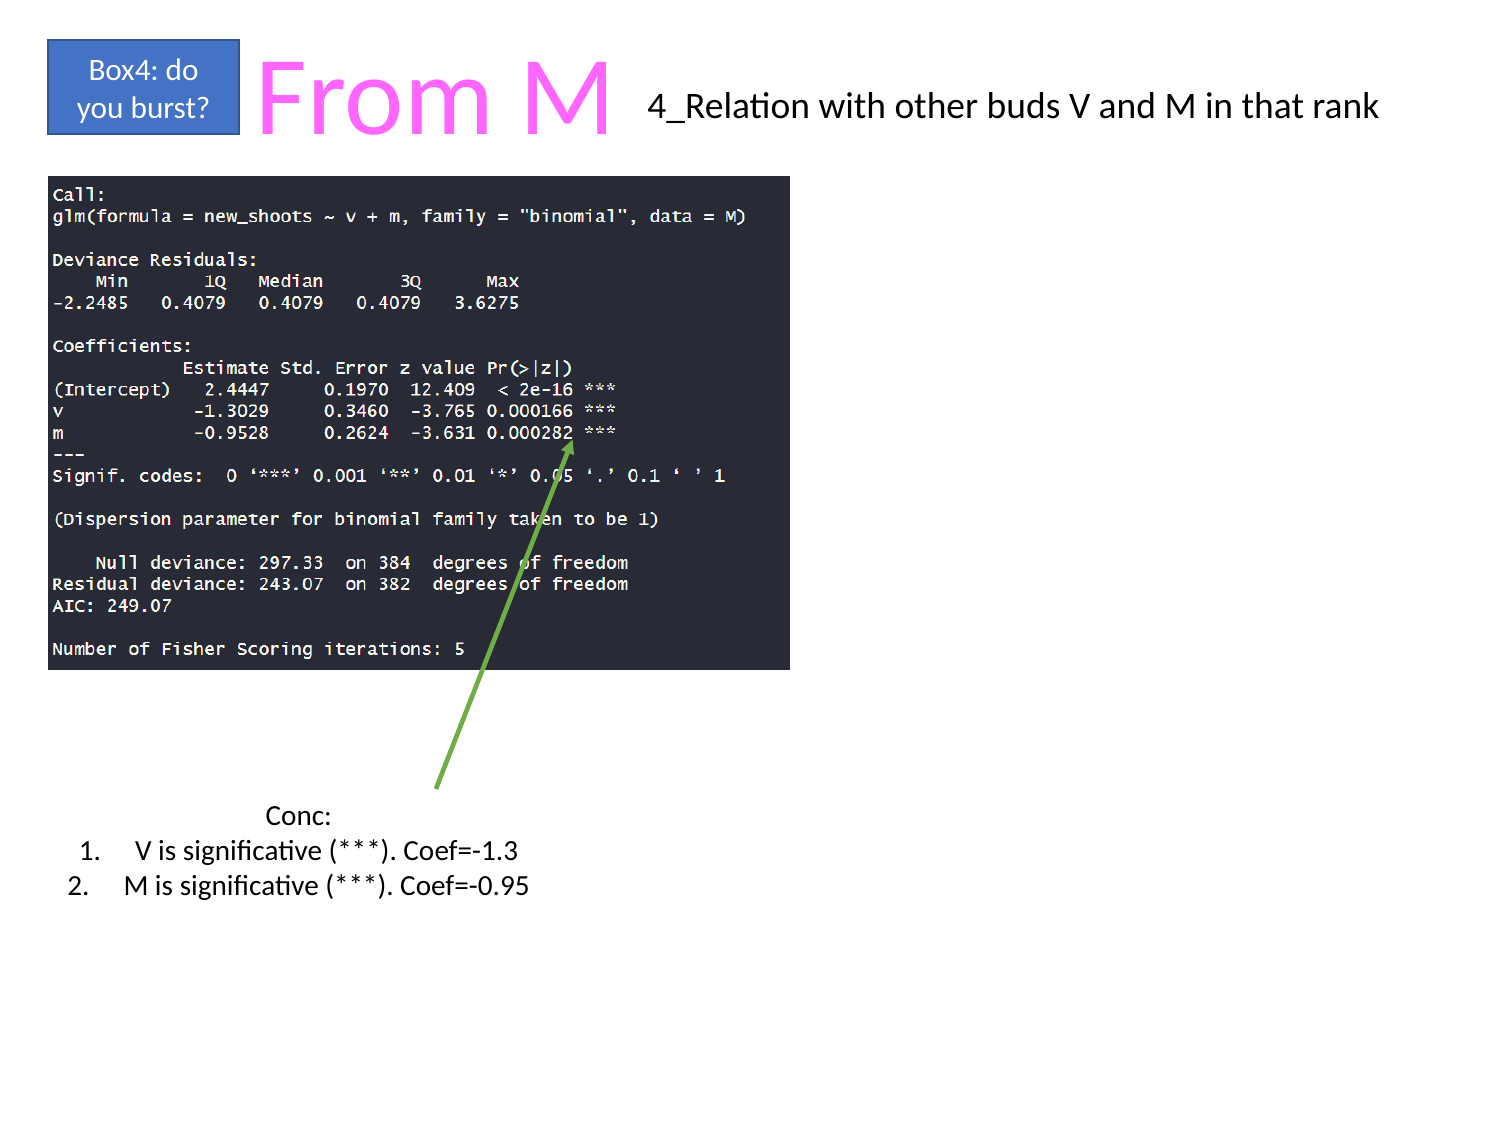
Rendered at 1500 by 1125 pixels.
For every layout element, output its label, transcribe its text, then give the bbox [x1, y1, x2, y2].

text_box Box4: do you burst? [47, 39, 240, 135]
text_box From M [240, 14, 631, 165]
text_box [435, 439, 573, 789]
text_box 4_Relation with other buds V and M in that rank [632, 73, 1462, 133]
text_box Conc: V is significative (***). Coef=-1.3 M is significative (***). Coef=-0.95 [0, 788, 598, 909]
picture [48, 176, 790, 670]
